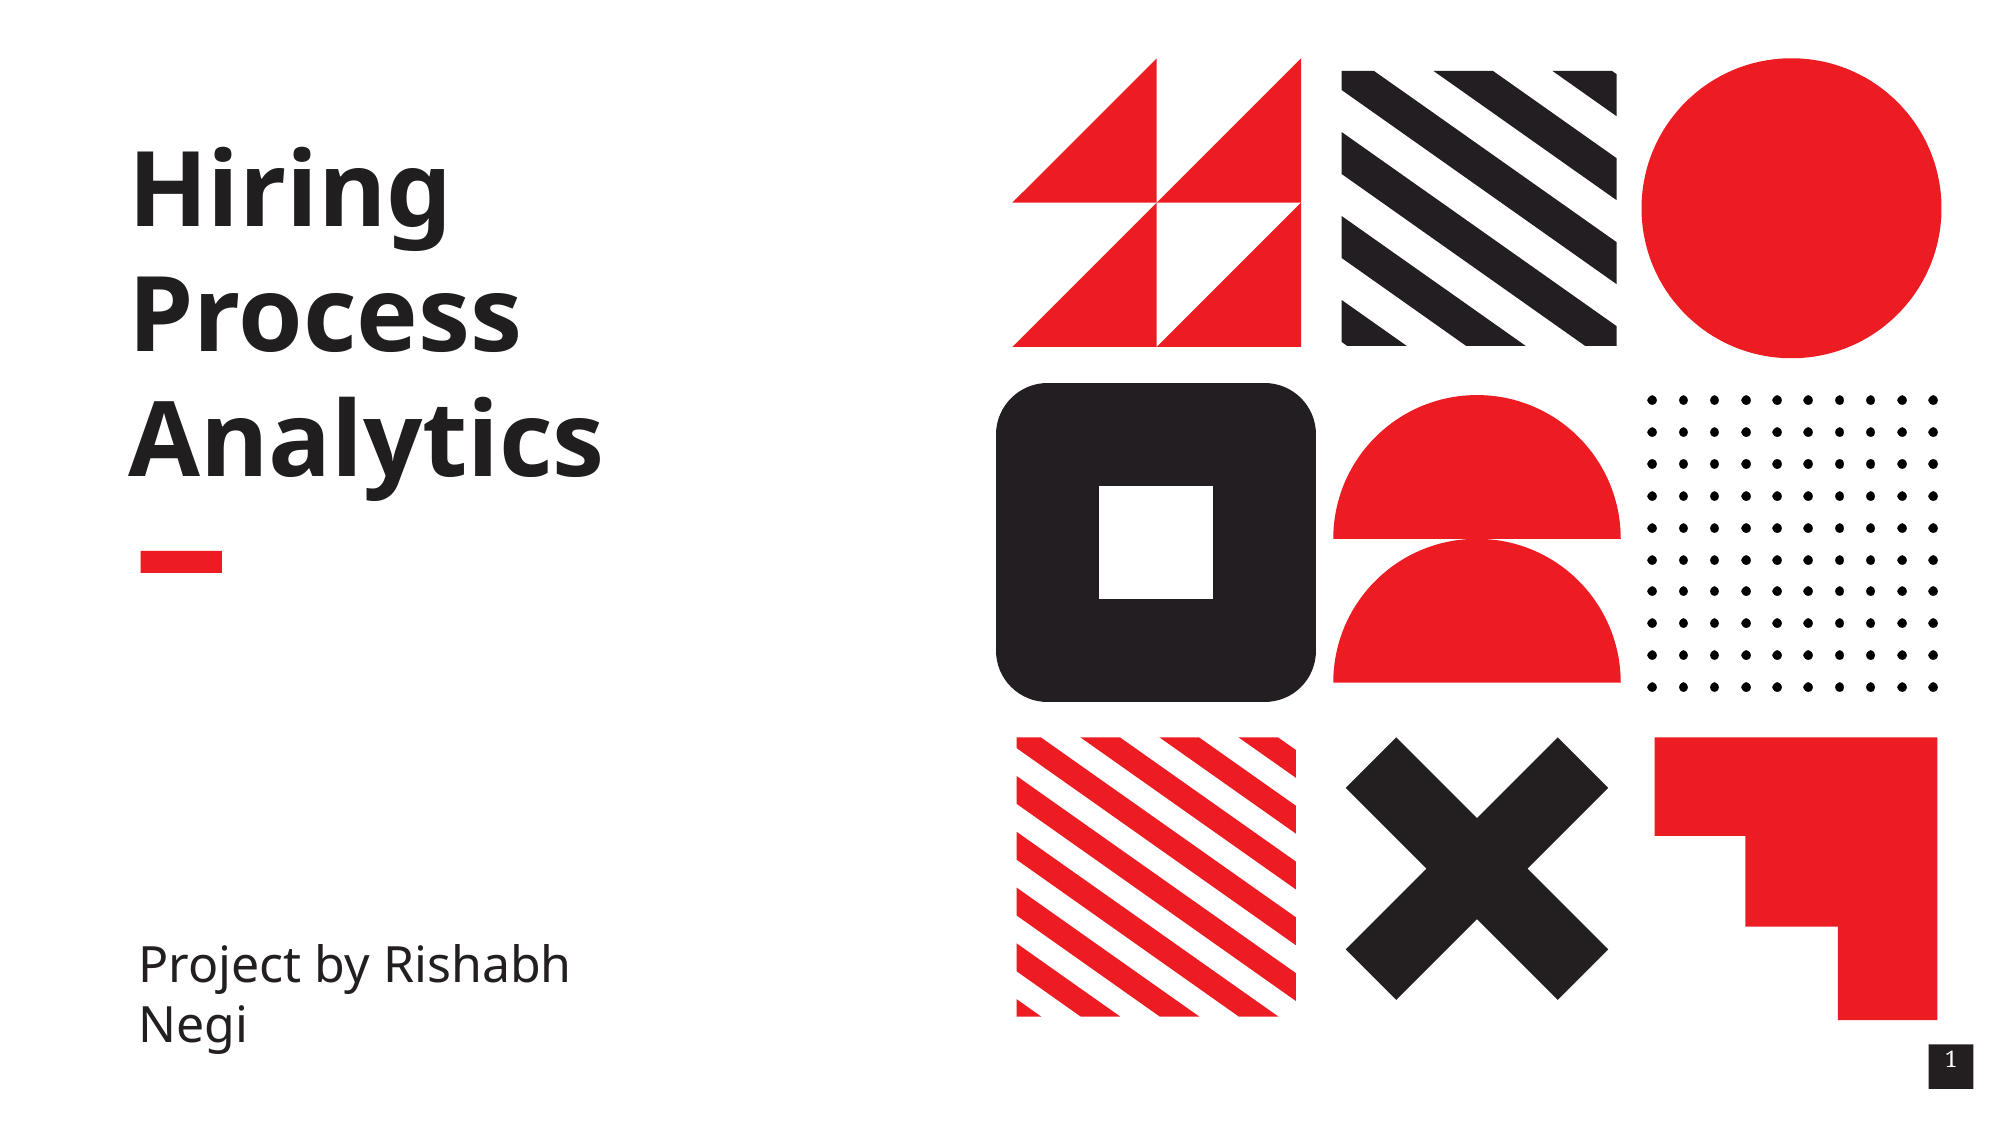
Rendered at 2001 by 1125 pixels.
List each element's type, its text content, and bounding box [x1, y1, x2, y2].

picture [1647, 555, 1657, 565]
picture [1647, 618, 1657, 628]
picture [1710, 395, 1719, 405]
picture [1741, 586, 1751, 597]
picture [1679, 682, 1688, 692]
picture [1772, 586, 1782, 597]
picture [1647, 395, 1657, 405]
picture [1679, 491, 1688, 501]
picture [1835, 459, 1844, 469]
picture [1866, 618, 1875, 628]
picture [1772, 618, 1782, 628]
picture [1647, 523, 1657, 533]
picture [1647, 586, 1657, 597]
picture [1647, 491, 1657, 501]
picture [1803, 650, 1813, 660]
picture [1803, 523, 1813, 533]
picture [1897, 459, 1907, 469]
picture [1866, 459, 1875, 469]
picture [1928, 682, 1938, 692]
picture [1772, 427, 1782, 437]
text_box [1016, 737, 1296, 946]
picture [1835, 650, 1844, 660]
picture [1710, 650, 1719, 660]
picture [1928, 395, 1938, 405]
picture [1897, 682, 1907, 692]
picture [1741, 618, 1751, 628]
picture [1866, 427, 1875, 437]
picture [1679, 618, 1688, 628]
picture [1772, 650, 1782, 660]
picture [1803, 459, 1813, 469]
picture [1897, 650, 1907, 660]
picture [1679, 395, 1688, 405]
picture [1710, 682, 1719, 692]
picture [1710, 491, 1719, 501]
text_box [1012, 58, 1302, 347]
picture [1741, 395, 1751, 405]
text_box [1047, 434, 1265, 651]
picture [1772, 682, 1782, 692]
picture [1835, 523, 1844, 533]
picture [1897, 395, 1907, 405]
picture [1772, 491, 1782, 501]
picture [1897, 586, 1907, 597]
picture [1928, 523, 1938, 533]
picture [1928, 555, 1938, 565]
picture [1835, 555, 1844, 565]
picture [1679, 523, 1688, 533]
picture [1835, 586, 1844, 597]
picture [1928, 618, 1938, 628]
picture [1835, 427, 1844, 437]
picture [1679, 586, 1688, 597]
picture [1866, 555, 1875, 565]
text_box Project by Rishabh Negi [137, 931, 645, 1053]
picture [1866, 586, 1875, 597]
picture [1803, 586, 1813, 597]
picture [1679, 459, 1688, 469]
picture [1928, 459, 1938, 469]
picture [1897, 491, 1907, 501]
text_box [1341, 70, 1617, 285]
text_box [1654, 737, 1938, 1021]
picture [1866, 395, 1875, 405]
picture [1710, 523, 1719, 533]
picture [1647, 650, 1657, 660]
picture [1647, 427, 1657, 437]
picture [1866, 682, 1875, 692]
picture [1741, 491, 1751, 501]
picture [1803, 618, 1813, 628]
text_box 1 [1928, 1044, 1974, 1089]
picture [1866, 523, 1875, 533]
picture [1741, 523, 1751, 533]
title Hiring Process Analytics [126, 120, 740, 498]
text_box [140, 550, 222, 573]
text_box [1016, 831, 1279, 1017]
picture [1928, 650, 1938, 660]
picture [1647, 459, 1657, 469]
picture [1710, 586, 1719, 597]
picture [1803, 427, 1813, 437]
picture [1679, 427, 1688, 437]
picture [1866, 650, 1875, 660]
picture [1928, 586, 1938, 597]
picture [1741, 682, 1751, 692]
text_box [1341, 131, 1617, 346]
picture [1835, 395, 1844, 405]
picture [1928, 427, 1938, 437]
picture [1679, 650, 1688, 660]
text_box [1641, 58, 1942, 359]
picture [1741, 427, 1751, 437]
picture [1772, 523, 1782, 533]
picture [1835, 682, 1844, 692]
picture [1928, 491, 1938, 501]
picture [1741, 555, 1751, 565]
picture [1803, 491, 1813, 501]
picture [1897, 555, 1907, 565]
picture [1897, 427, 1907, 437]
picture [1772, 395, 1782, 405]
picture [1710, 459, 1719, 469]
picture [1803, 395, 1813, 405]
picture [1835, 618, 1844, 628]
picture [1897, 618, 1907, 628]
picture [1710, 427, 1719, 437]
picture [1803, 682, 1813, 692]
picture [1710, 618, 1719, 628]
picture [1741, 459, 1751, 469]
picture [1772, 459, 1782, 469]
picture [1835, 491, 1844, 501]
text_box [1345, 737, 1609, 1000]
text_box [1016, 776, 1296, 1001]
picture [1741, 650, 1751, 660]
picture [1647, 682, 1657, 692]
picture [1803, 555, 1813, 565]
picture [1679, 555, 1688, 565]
picture [1897, 523, 1907, 533]
picture [1710, 555, 1719, 565]
picture [1866, 491, 1875, 501]
picture [1772, 555, 1782, 565]
text_box [1333, 395, 1621, 683]
